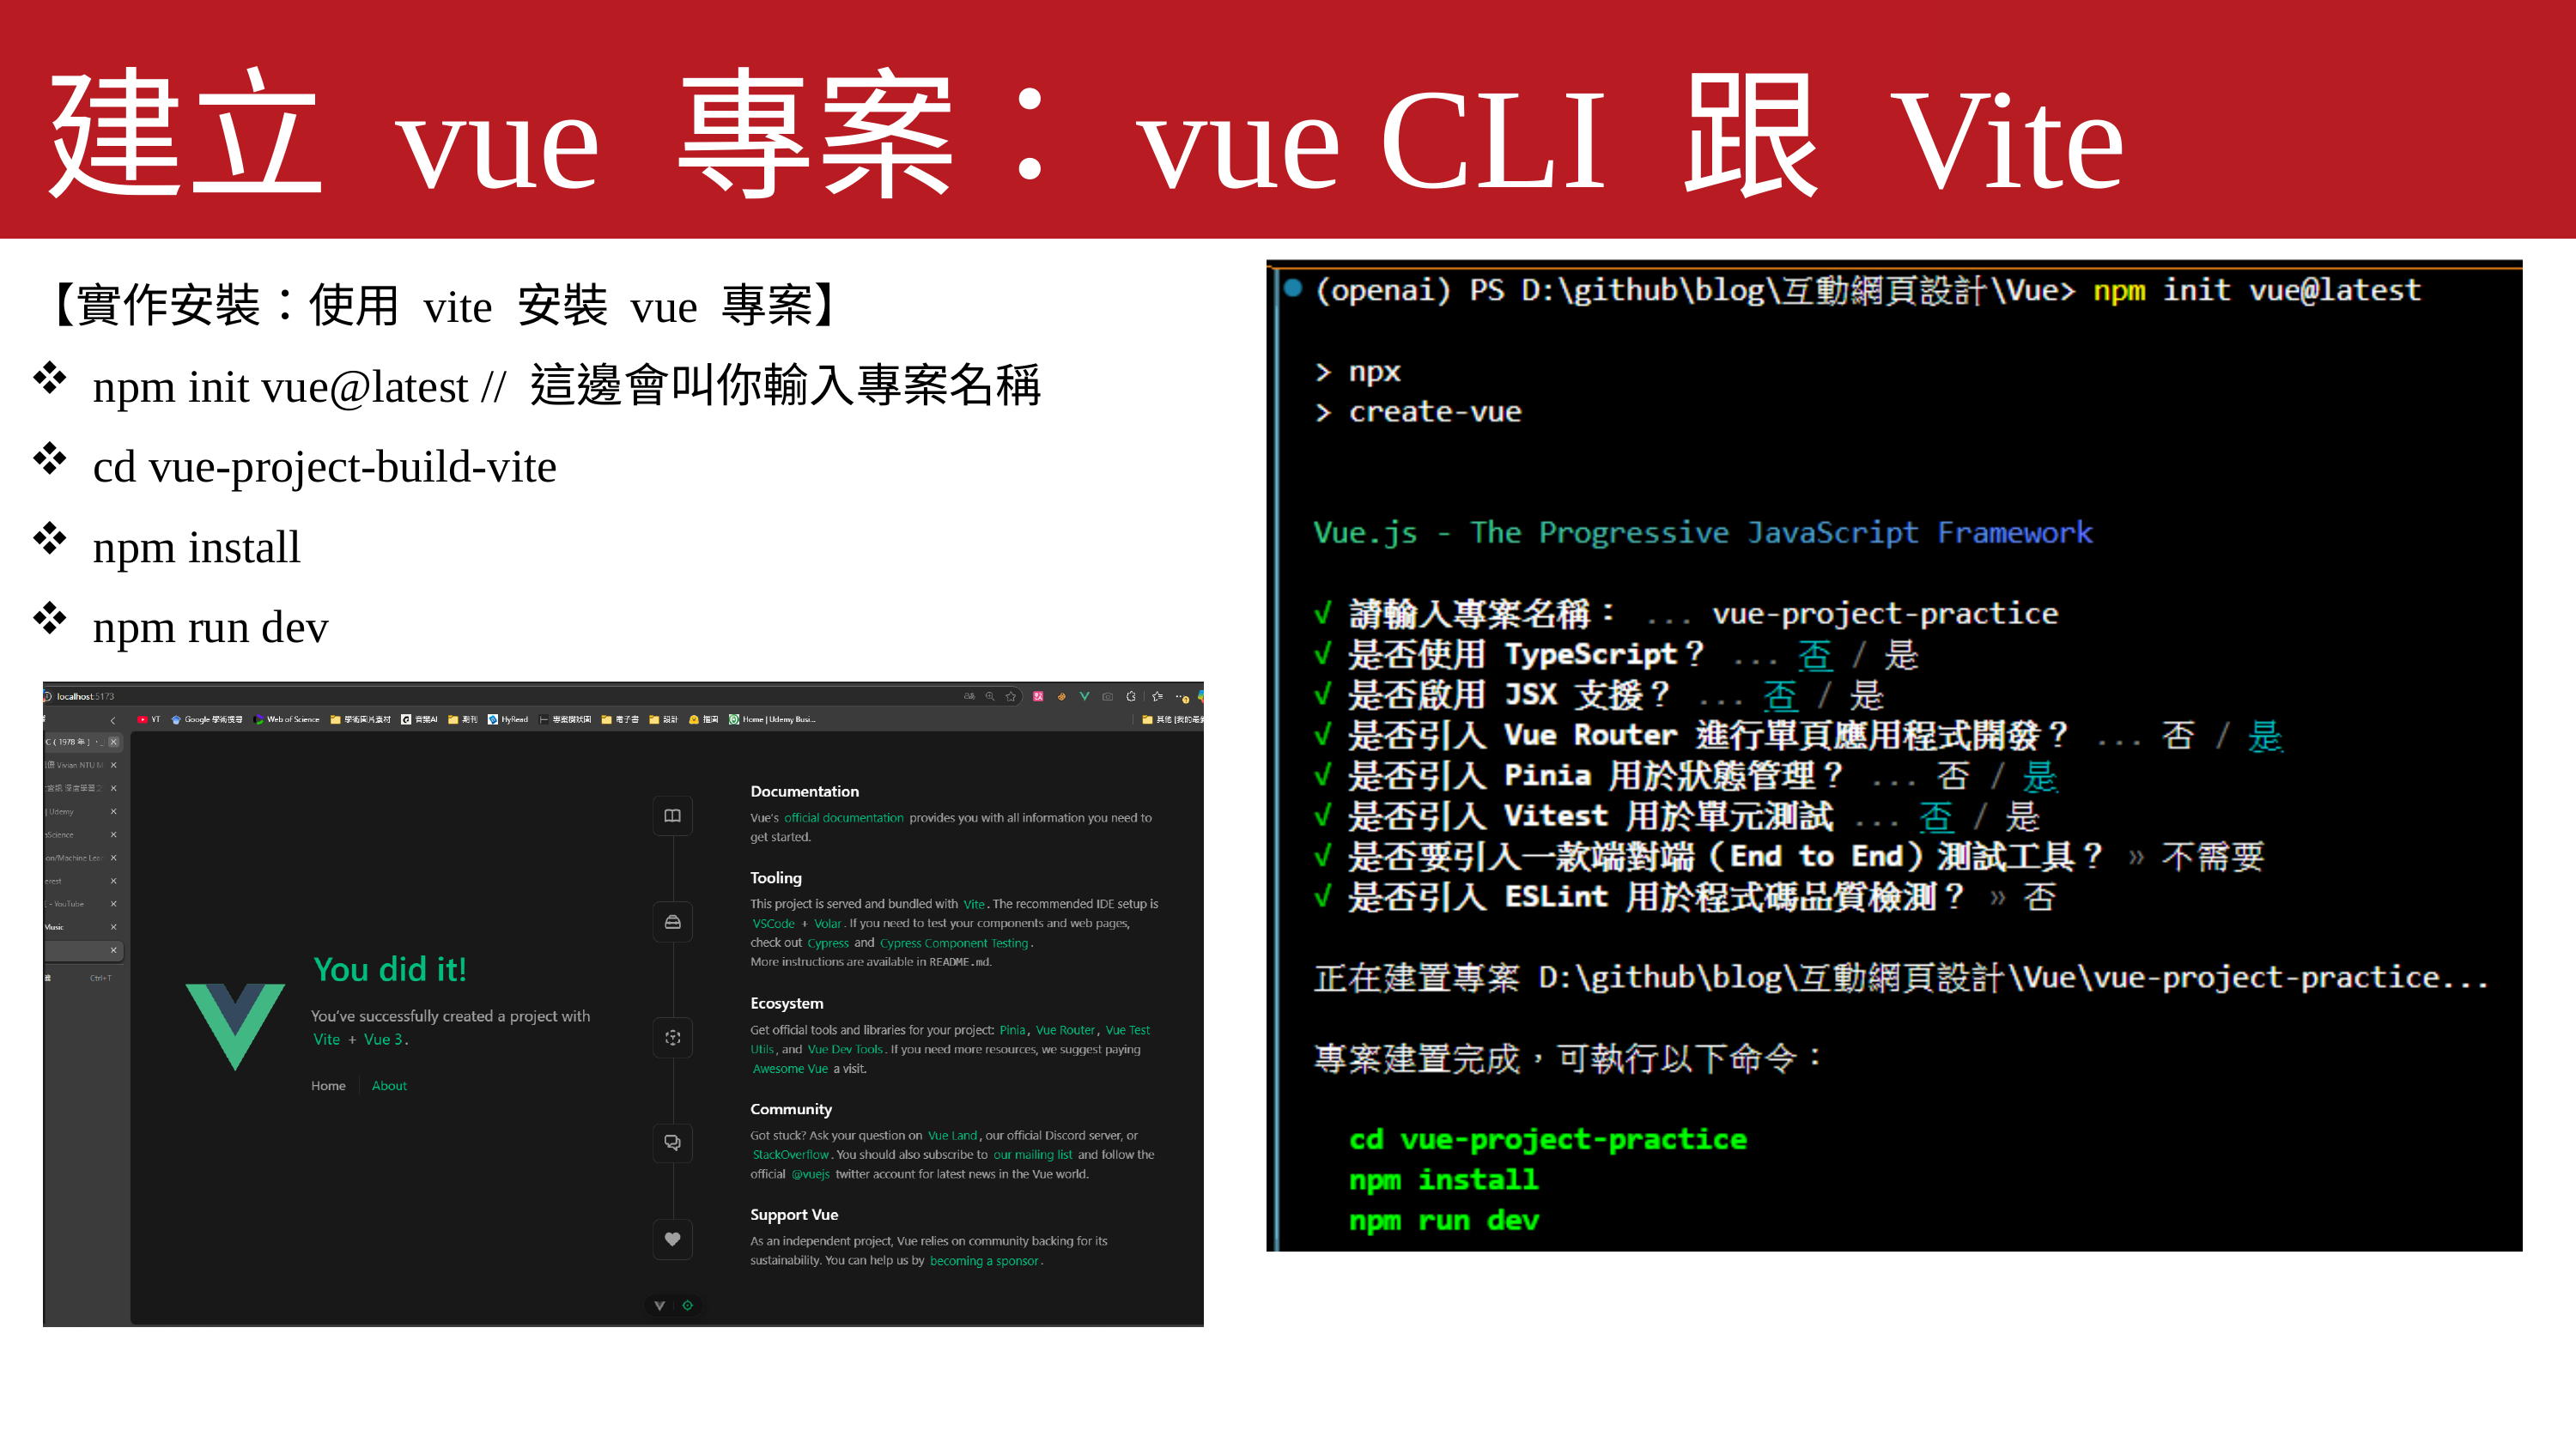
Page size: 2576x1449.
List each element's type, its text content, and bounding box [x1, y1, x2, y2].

picture [42, 681, 1204, 1327]
picture [1266, 258, 2523, 1252]
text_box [0, 0, 2576, 239]
text_box 【實作安裝：使用 vite 安裝 vue 專案】 npm init vue@latest // 這邊會叫你輸入專案名稱 cd vue-project-build-vite npm install npm run dev [28, 251, 1176, 652]
